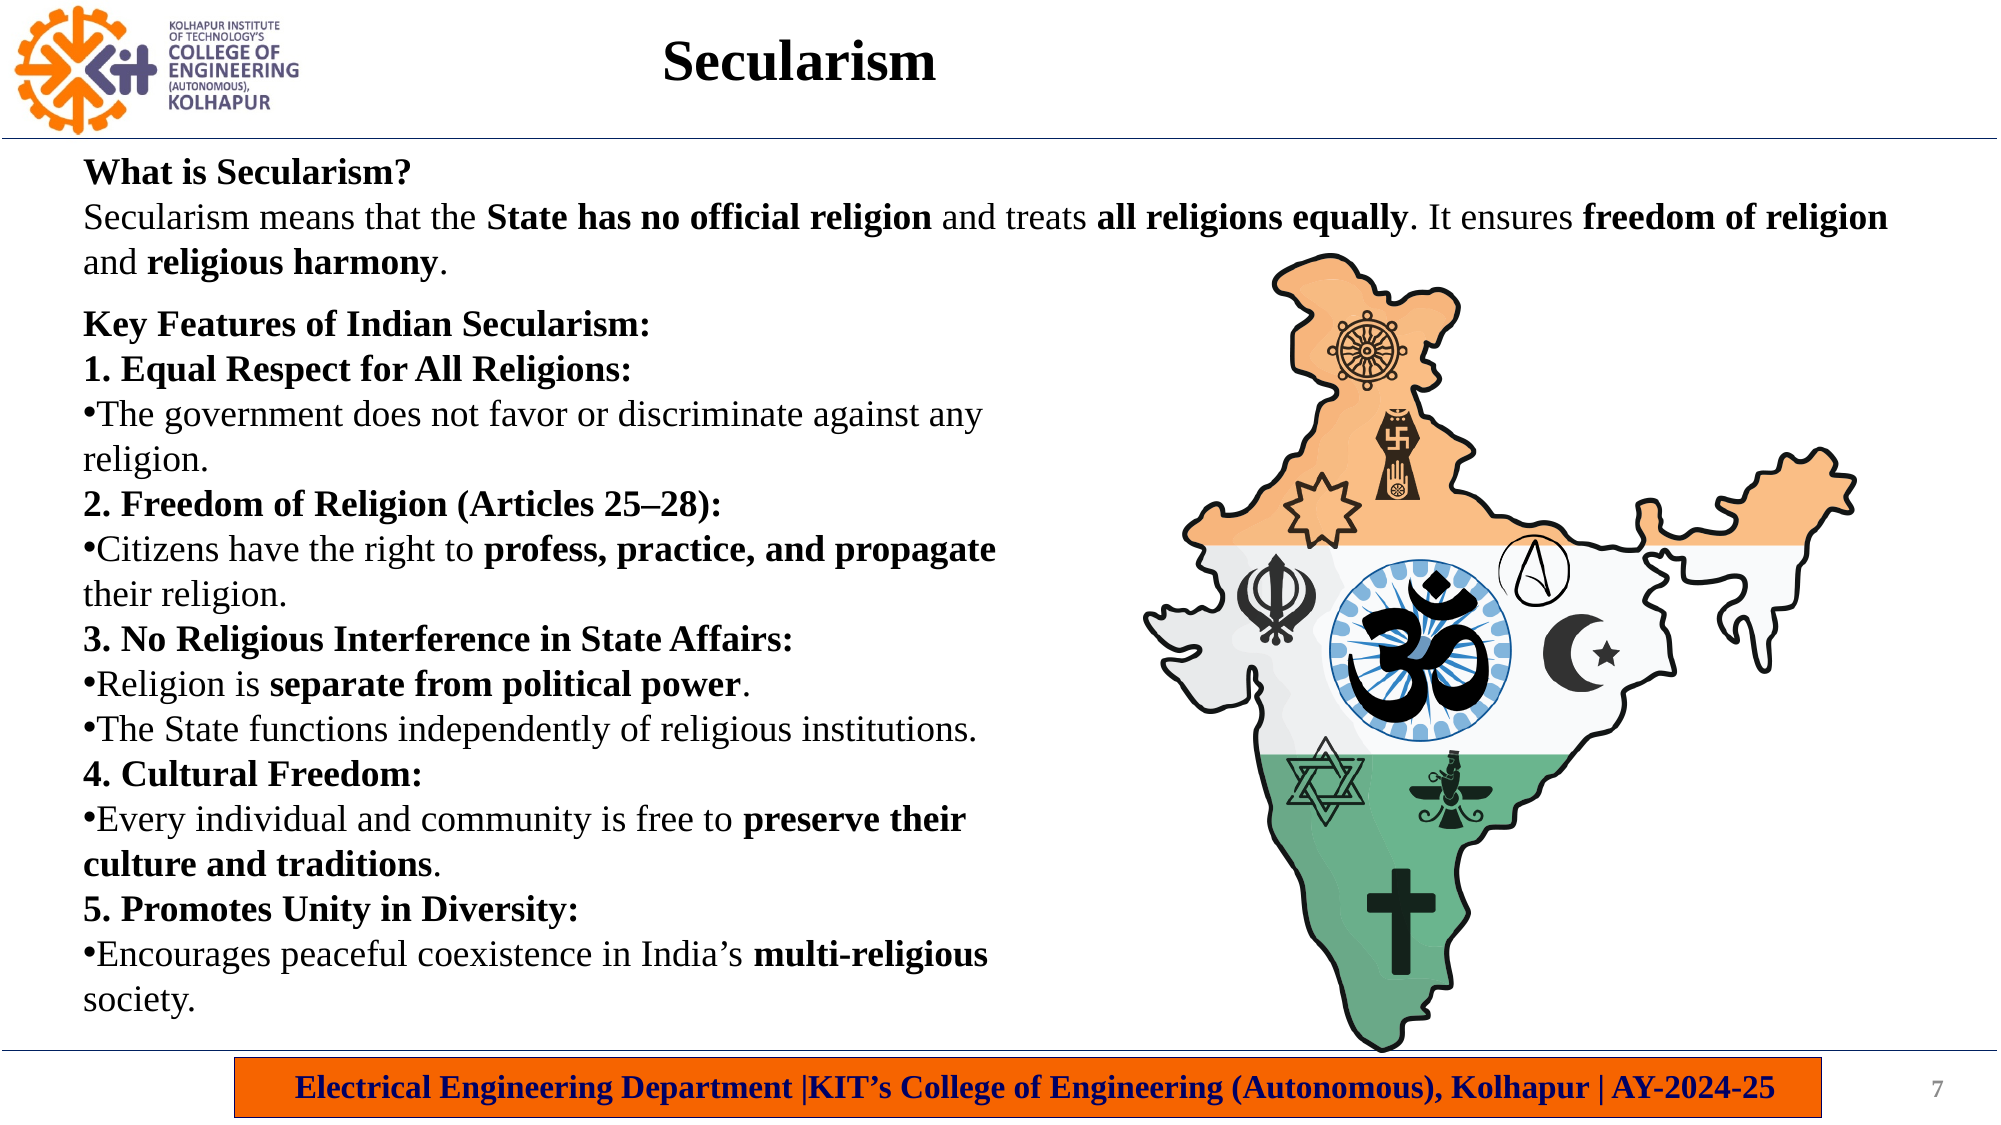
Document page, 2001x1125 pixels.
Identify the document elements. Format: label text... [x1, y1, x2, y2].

picture [0, 0, 316, 120]
title [0, 120, 1098, 234]
text_box Key Features of Indian Secularism: 1. Equal Respect for All Religions: The government does not favor or discriminate against any religion. 2. Freedom of Religion (Articles 25–28): Citizens have the right to profess, practice, and propagate their religion. 3. No Religious Interference in State Affairs: Religion is separate from political power. The State functions independently of religious institutions. 4. Cultural Freedom: Every individual and community is free to preserve their culture and traditions. 5. Promotes Unity in Diversity: Encourages peaceful coexistence in India’s multi-religious society. [68, 291, 1069, 1026]
text_box What is Secularism? Secularism means that the State has no official religion and treats all religions equally. It ensures freedom of religion and religious harmony. [68, 139, 1930, 290]
slide_number 7 [1822, 1057, 1959, 1118]
picture [1135, 215, 1863, 1078]
text_box Secularism [647, 14, 1549, 100]
footer Electrical Engineering Department |KIT’s College of Engineering (Autonomous), Kolhapur | AY-2024-25 [234, 1057, 1822, 1118]
